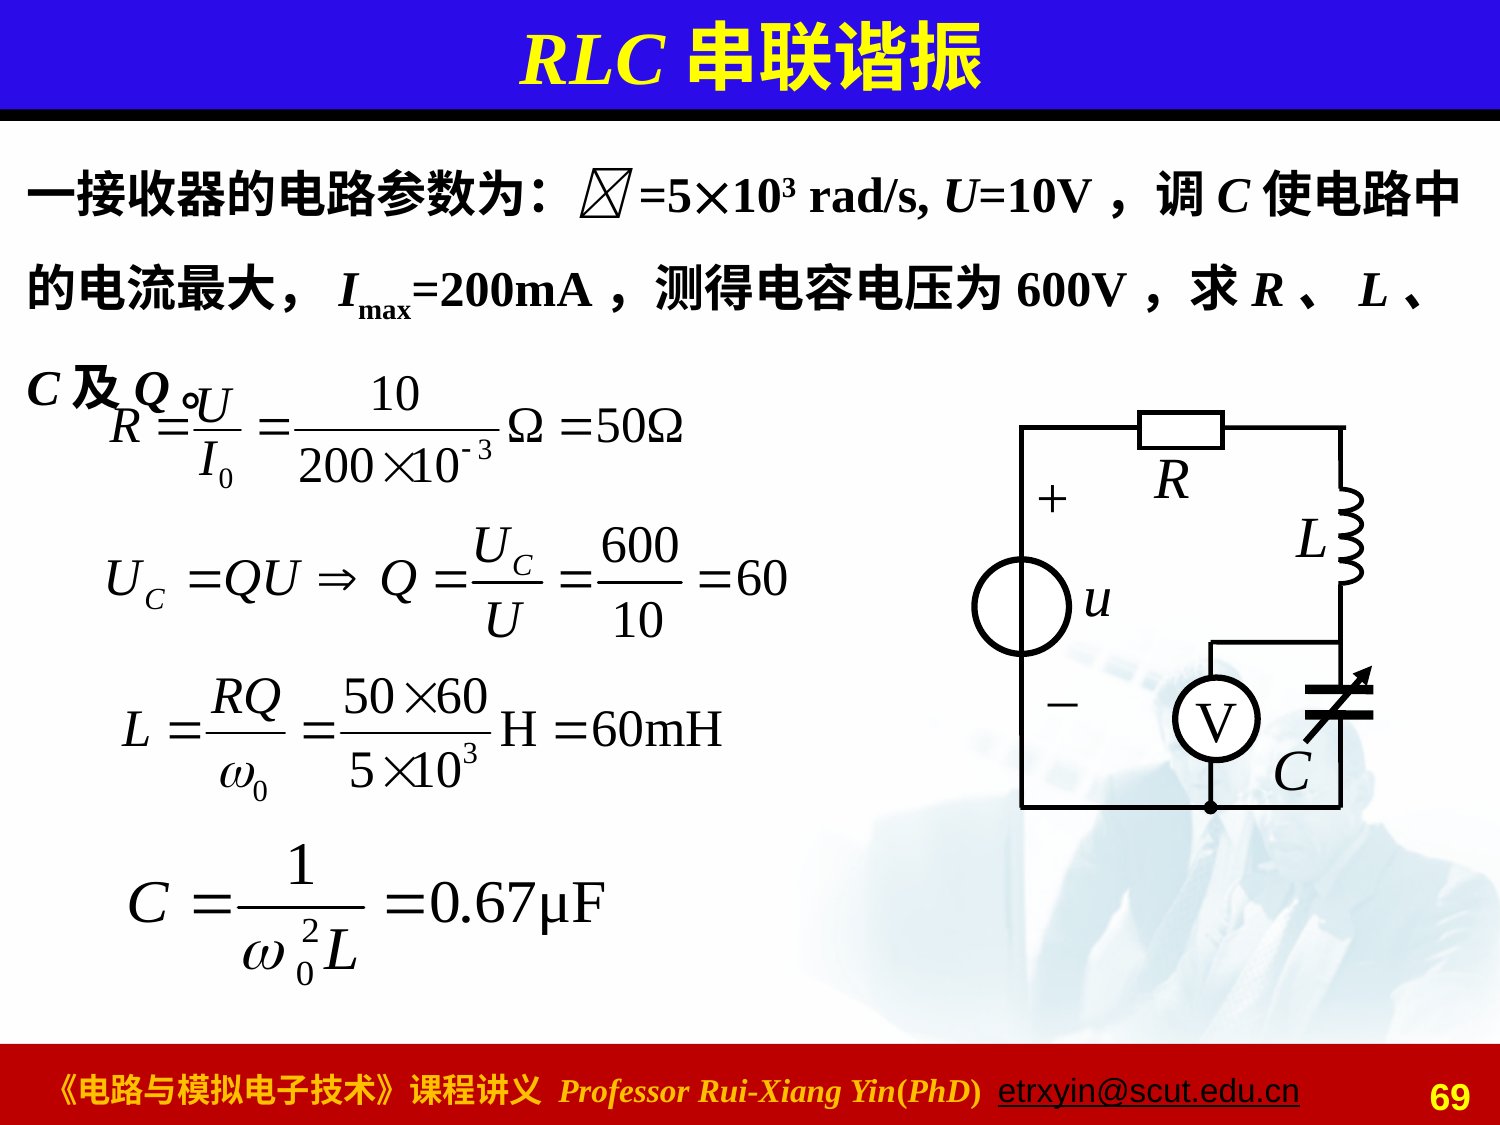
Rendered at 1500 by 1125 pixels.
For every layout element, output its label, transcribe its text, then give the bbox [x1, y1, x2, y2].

text_box 一接收器的电路参数为：=5103 rad/s, U=10V，调C使电路中的电流最大，Imax=200mA，测得电容电压为600V，求R、L、C及Q。 [11, 125, 1495, 423]
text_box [100, 662, 735, 813]
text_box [100, 826, 615, 999]
picture [0, 121, 1500, 1043]
title RLC串联谐振 [0, 0, 1500, 110]
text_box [100, 361, 693, 499]
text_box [100, 511, 796, 649]
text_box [974, 396, 1374, 811]
slide_number 69 [1344, 1065, 1486, 1113]
